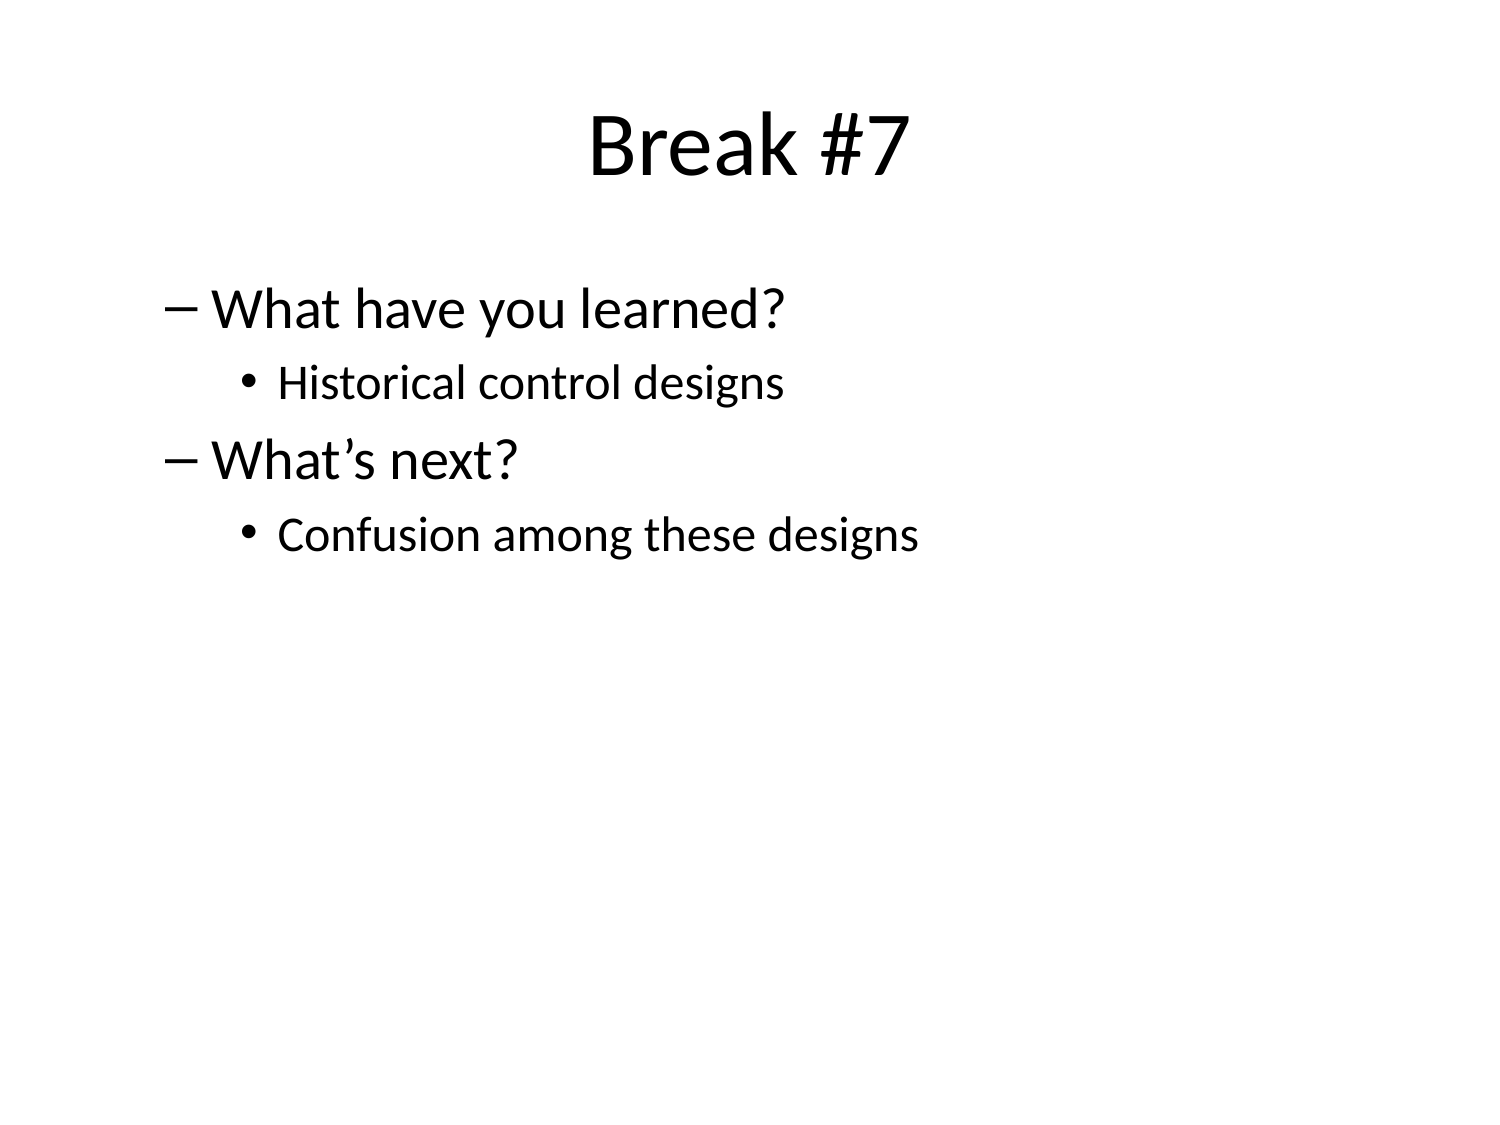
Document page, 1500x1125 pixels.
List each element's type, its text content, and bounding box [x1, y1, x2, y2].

list What have you learned? Historical control designs What’s next? Confusion among these designs [75, 262, 1425, 1005]
title Break #7 [75, 45, 1425, 233]
